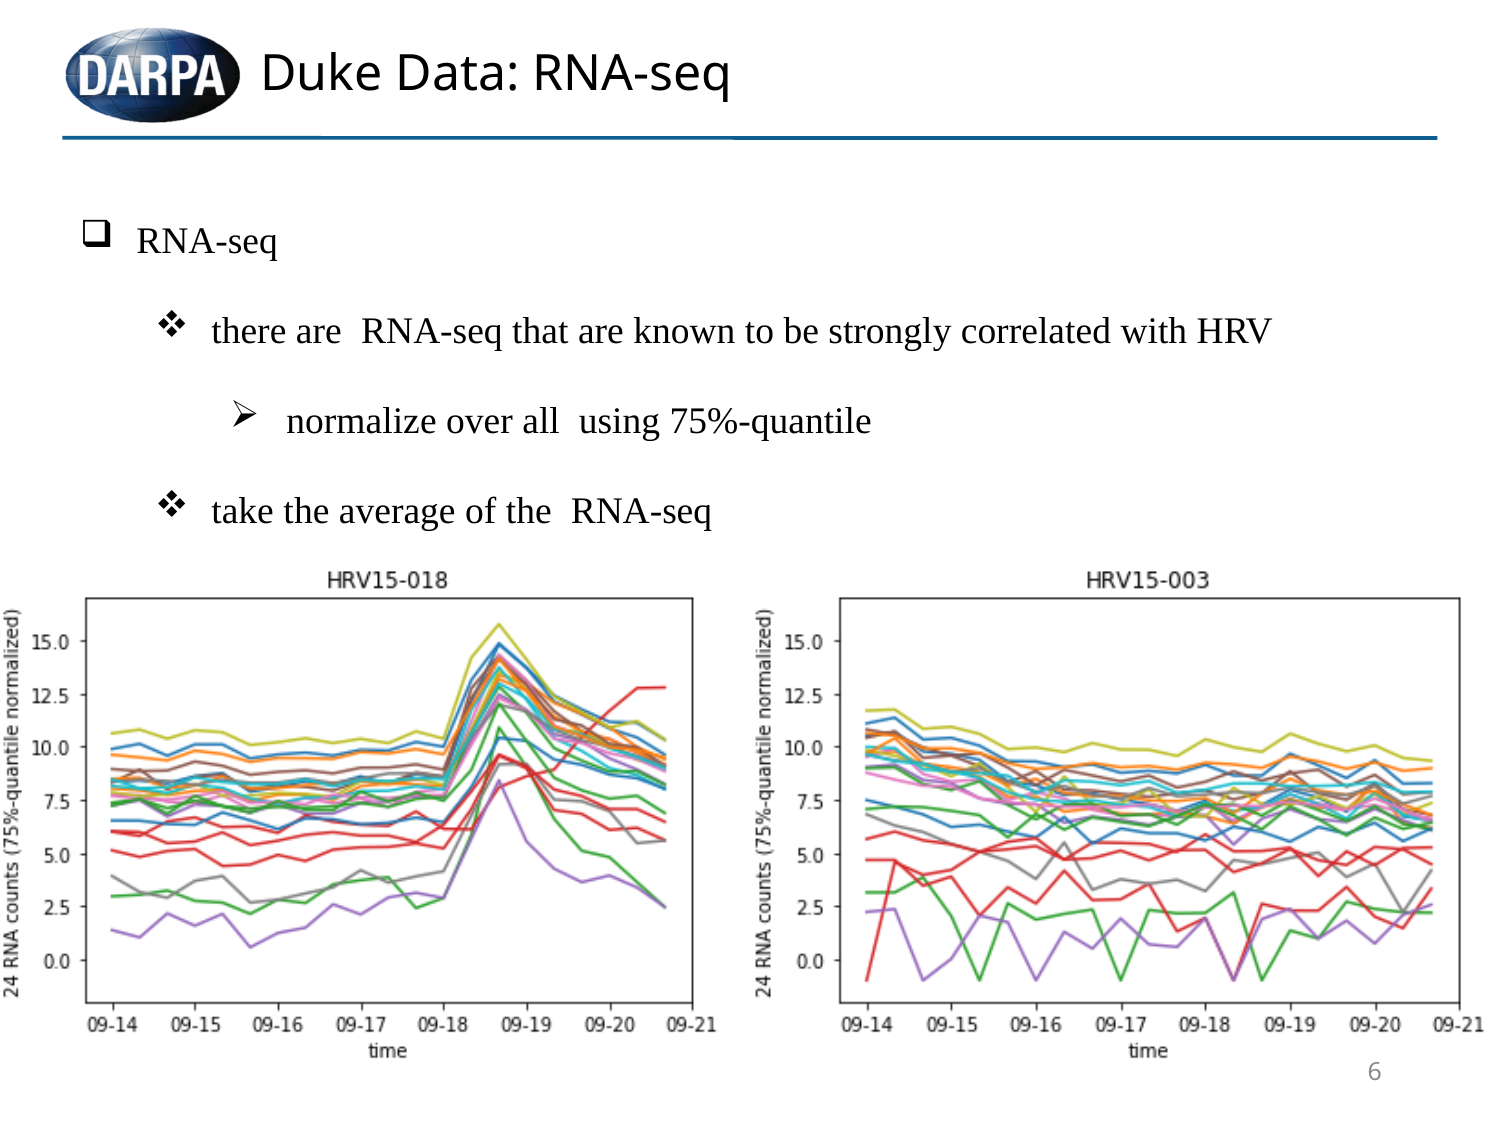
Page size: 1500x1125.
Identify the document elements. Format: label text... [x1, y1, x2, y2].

picture [0, 557, 732, 1073]
picture [745, 557, 1500, 1073]
picture [63, 21, 242, 129]
text_box Duke Data: RNA-seq [245, 19, 1451, 121]
slide_number 6 [1059, 1073, 1397, 1103]
